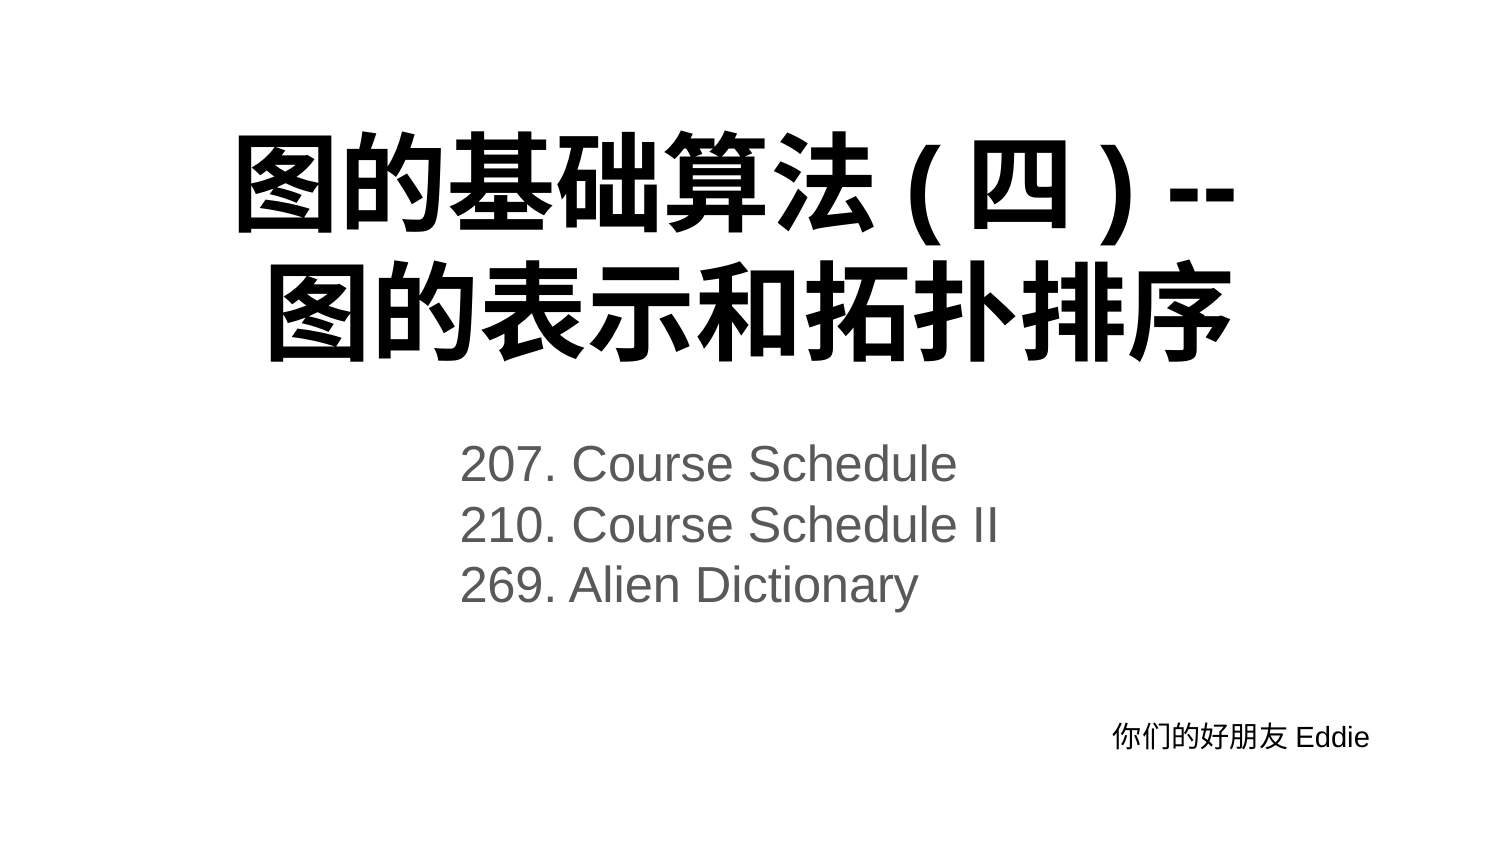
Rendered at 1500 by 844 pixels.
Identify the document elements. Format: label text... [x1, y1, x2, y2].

text_box 你们的好朋友Eddie [1097, 703, 1427, 769]
subtitle 207. Course Schedule 210. Course Schedule II 269. Alien Dictionary [444, 415, 1117, 629]
title 图的基础算法(四) -- 图的表示和拓扑排序 [26, 94, 1474, 390]
